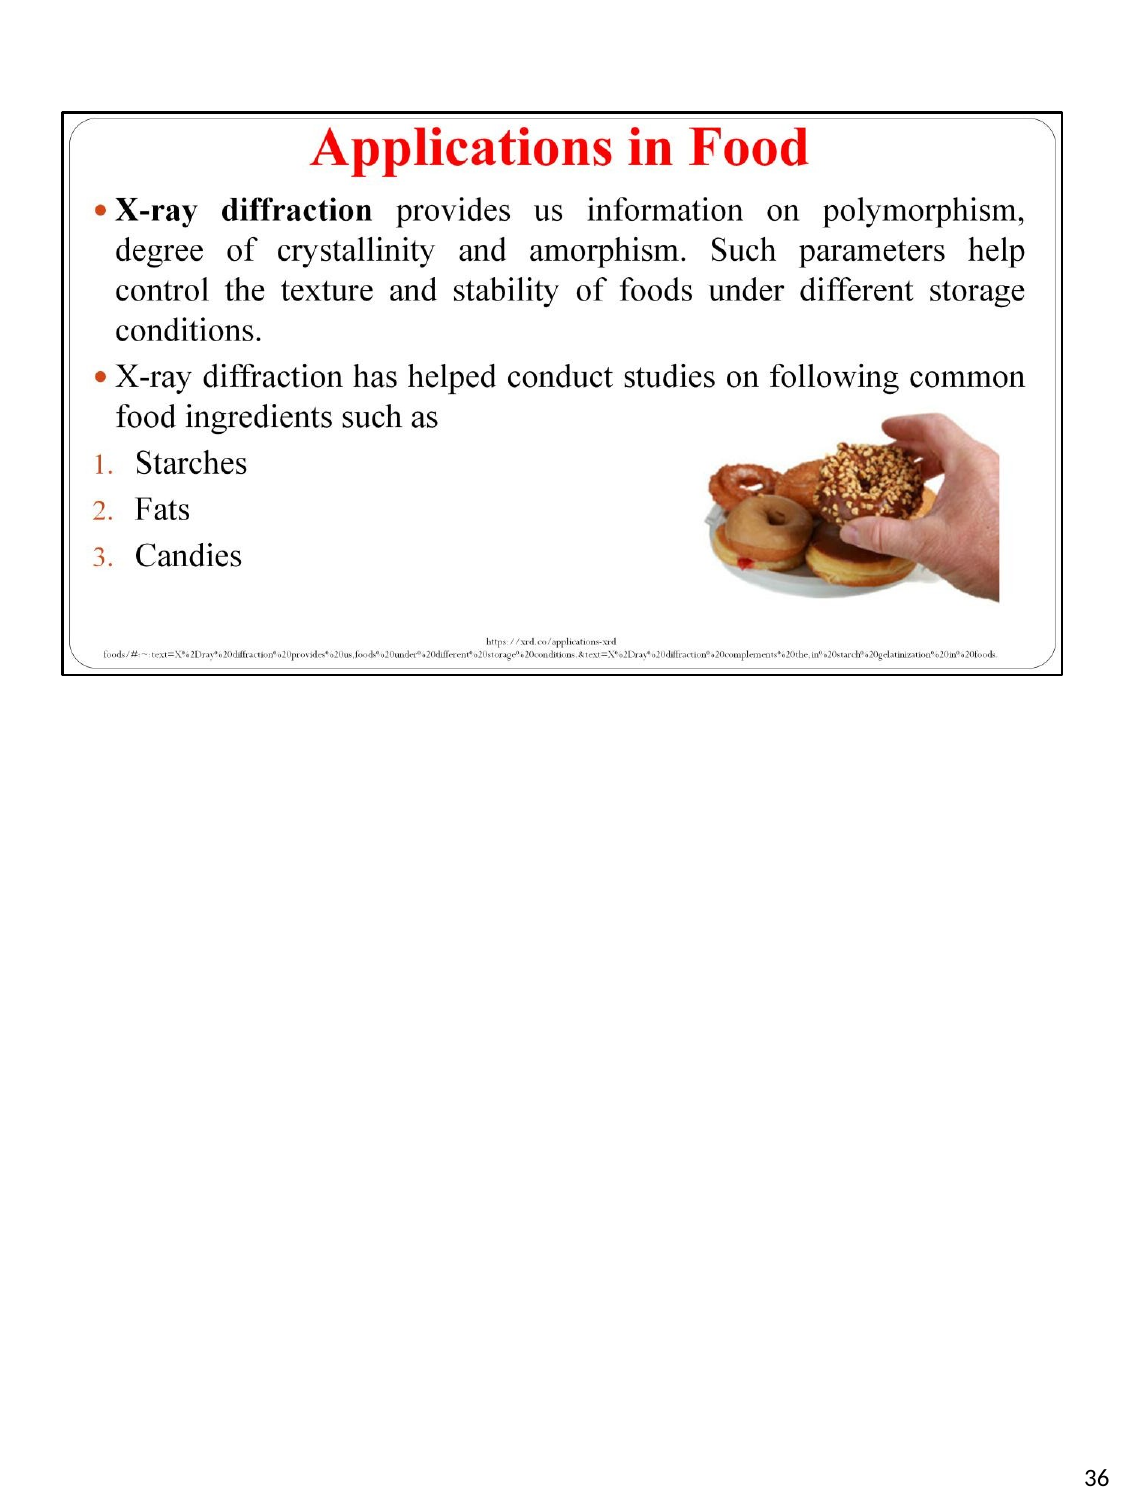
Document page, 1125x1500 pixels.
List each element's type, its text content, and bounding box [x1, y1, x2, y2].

slide_number 36 [1077, 1465, 1116, 1500]
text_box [61, 111, 1064, 677]
